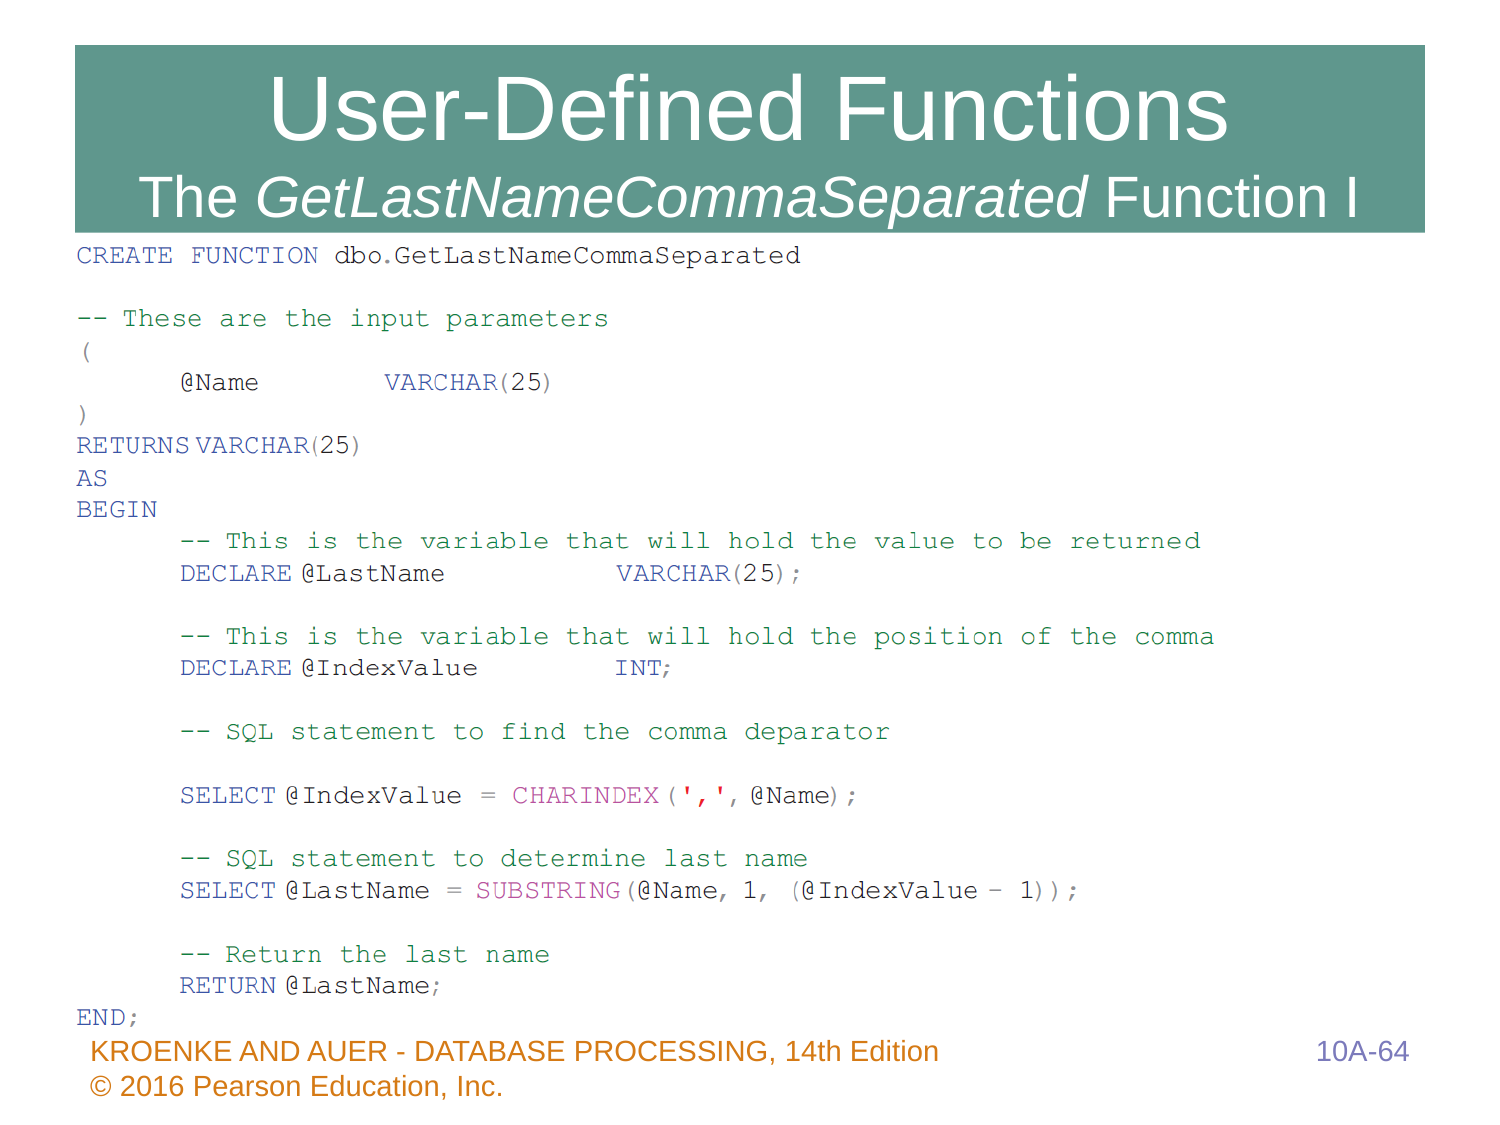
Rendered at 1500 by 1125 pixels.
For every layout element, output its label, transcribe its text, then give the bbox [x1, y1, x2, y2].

slide_number 10A-64 [1074, 1024, 1426, 1103]
title User-Defined Functions The GetLastNameCommaSeparated Function I [74, 44, 1426, 233]
footer KROENKE AND AUER - DATABASE PROCESSING, 14th Edition © 2016 Pearson Education, Inc. [74, 1033, 963, 1104]
picture [75, 246, 1214, 1028]
